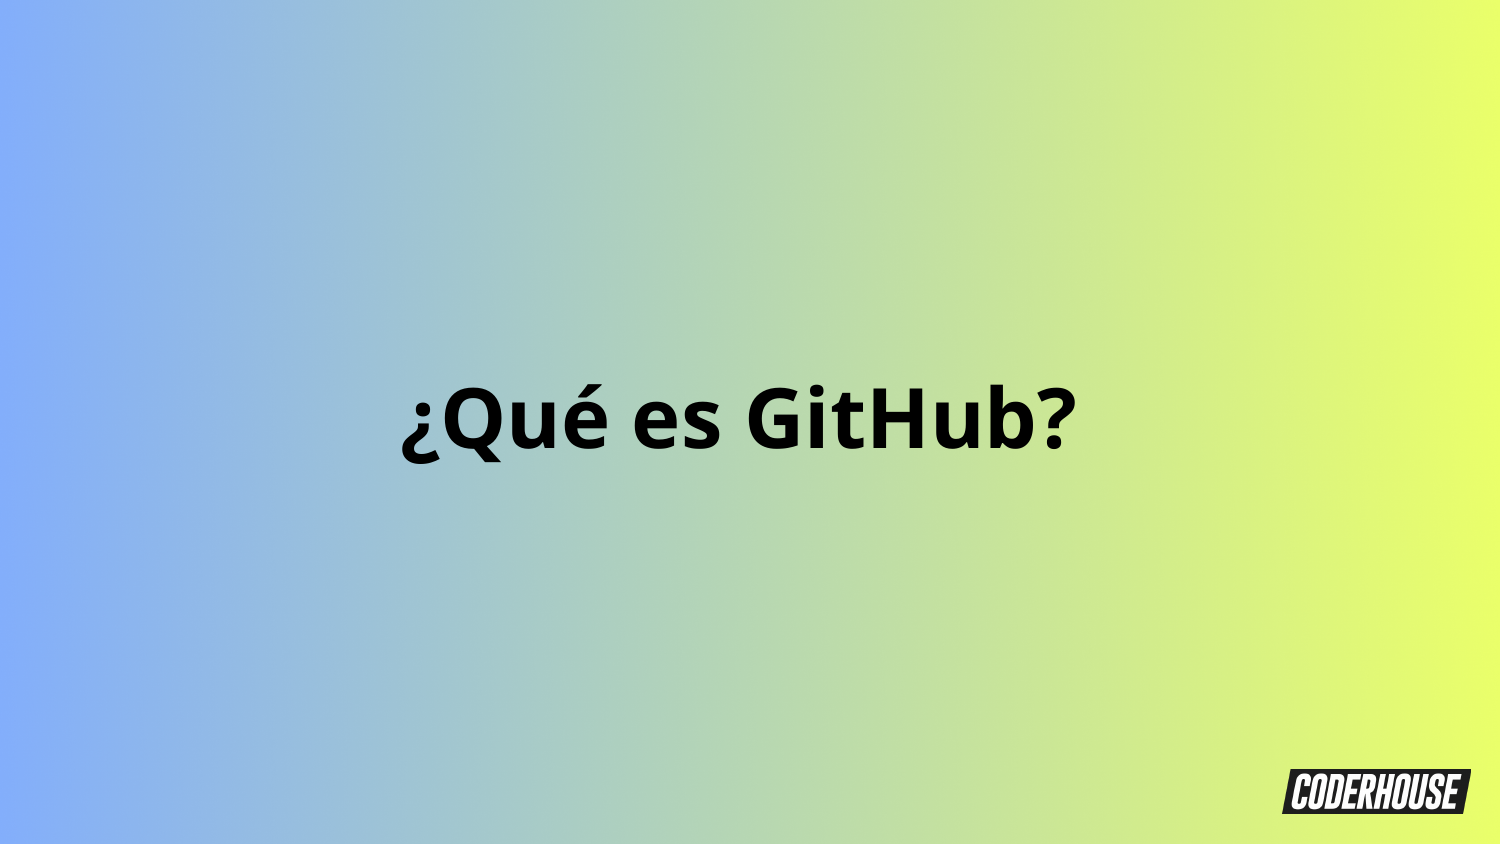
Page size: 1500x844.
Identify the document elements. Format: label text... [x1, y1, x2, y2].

picture [0, 0, 1500, 844]
text_box ¿Qué es GitHub? [239, 361, 1261, 482]
